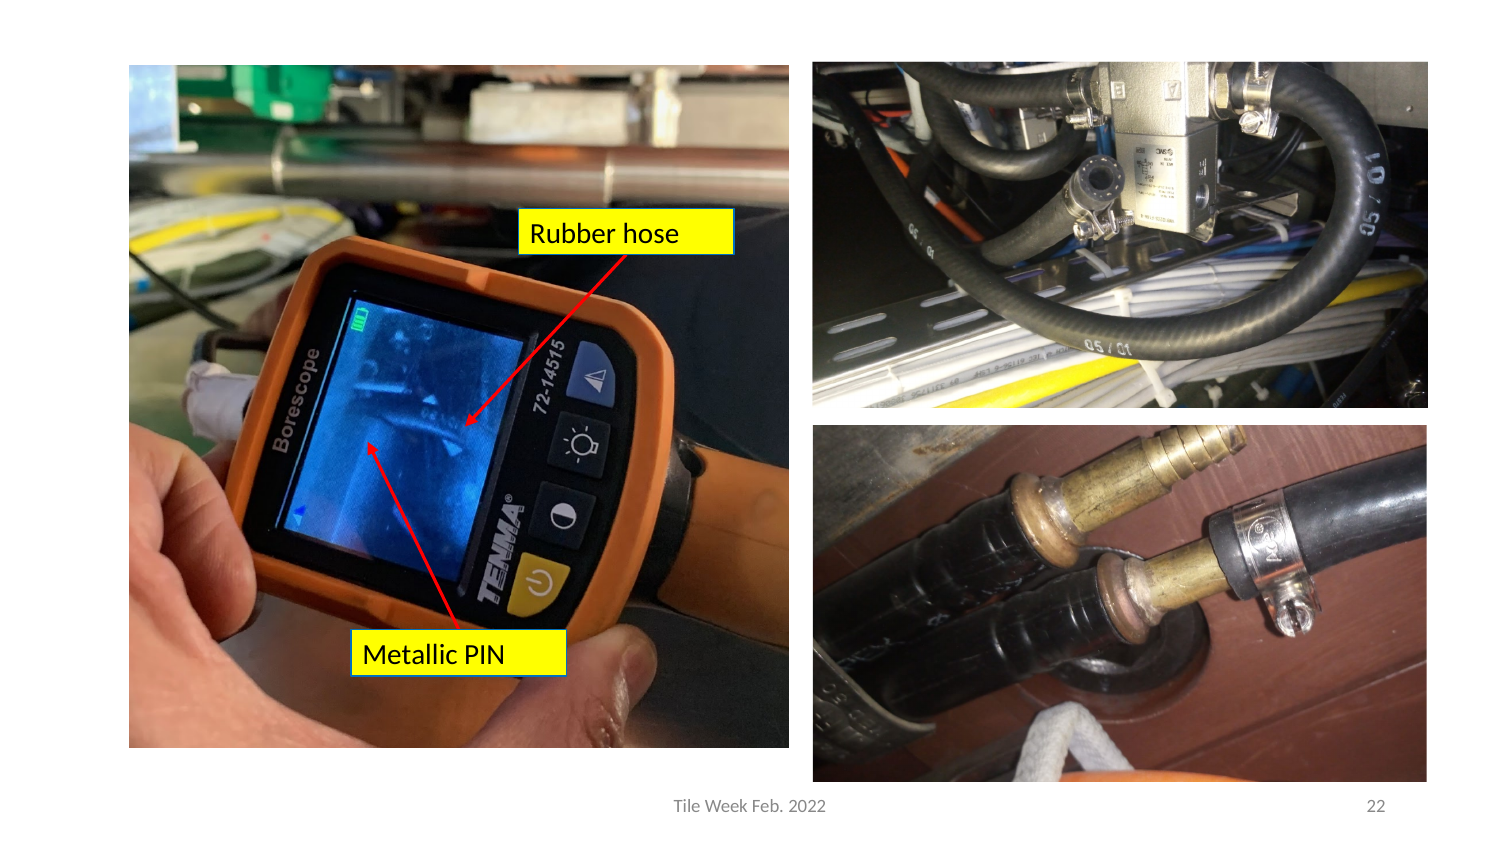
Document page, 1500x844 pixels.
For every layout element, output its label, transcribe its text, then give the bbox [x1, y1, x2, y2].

picture [129, 65, 789, 76]
picture [129, 737, 789, 748]
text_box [367, 441, 460, 630]
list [117, 76, 801, 737]
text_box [464, 254, 627, 427]
footer Tile Week Feb. 2022 [496, 782, 1004, 827]
slide_number ‹#› [1059, 790, 1397, 827]
picture [812, 0, 1428, 783]
